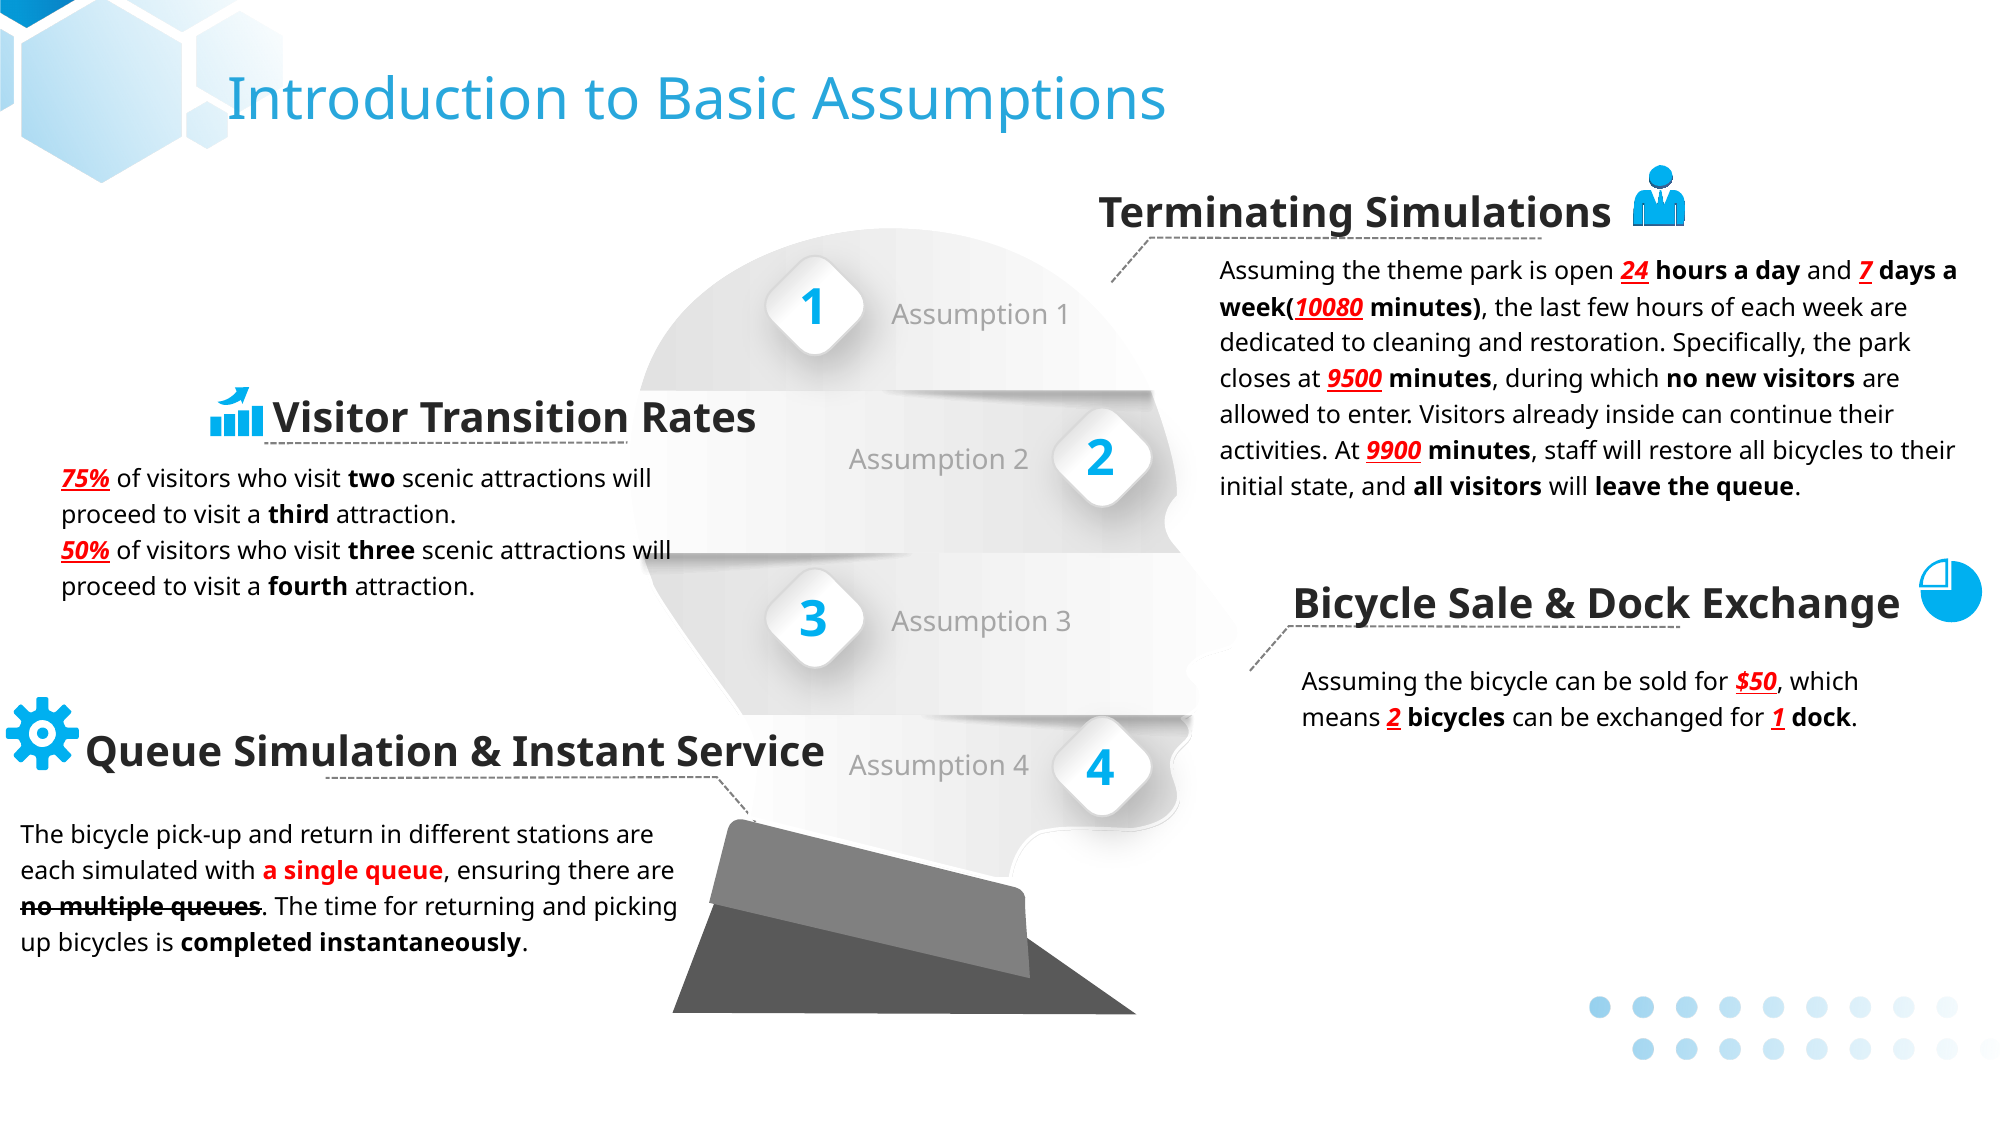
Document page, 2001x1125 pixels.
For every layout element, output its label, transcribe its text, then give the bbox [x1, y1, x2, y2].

picture [1, 0, 282, 183]
text_box Assuming the theme park is open 24 hours a day and 7 days a week(10080 minutes), the last few hours of each week are dedicated to cleaning and restoration. Specifically, the park closes at 9500 minutes, during which no new visitors are allowed to enter. Visitors already inside can continue their activities. At 9900 minutes, staff will restore all bicycles to their initial state, and all visitors will leave the queue. [1239, 249, 1965, 501]
text_box Queue Simulation & Instant Service [84, 724, 627, 775]
text_box 75% of visitors who visit two scenic attractions will proceed to visit a third attraction. 50% of visitors who visit three scenic attractions will proceed to visit a fourth attraction. [61, 456, 627, 636]
text_box Introduction to Basic Assumptions [212, 54, 1183, 139]
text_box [1918, 558, 1983, 623]
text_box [1633, 164, 1686, 226]
text_box The bicycle pick-up and return in different stations are each simulated with a single queue, ensuring there are no multiple queues. The time for returning and picking up bicycles is completed instantaneously. [20, 812, 627, 957]
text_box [627, 226, 1239, 1015]
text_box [773, 576, 857, 660]
text_box Bicycle Sale & Dock Exchange [1292, 576, 1902, 627]
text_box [773, 264, 857, 347]
picture [1590, 997, 2000, 1060]
text_box [1249, 625, 1681, 672]
text_box Visitor Transition Rates [272, 390, 627, 441]
text_box Terminating Simulations [1098, 186, 1613, 237]
text_box [5, 697, 79, 771]
text_box [1239, 237, 1542, 249]
text_box Assuming the bicycle can be sold for $50, which means 2 bicycles can be exchanged for 1 dock. [1301, 659, 1949, 732]
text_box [1060, 725, 1144, 809]
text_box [1060, 415, 1144, 499]
text_box [264, 441, 627, 456]
text_box [325, 776, 627, 809]
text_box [210, 387, 263, 437]
